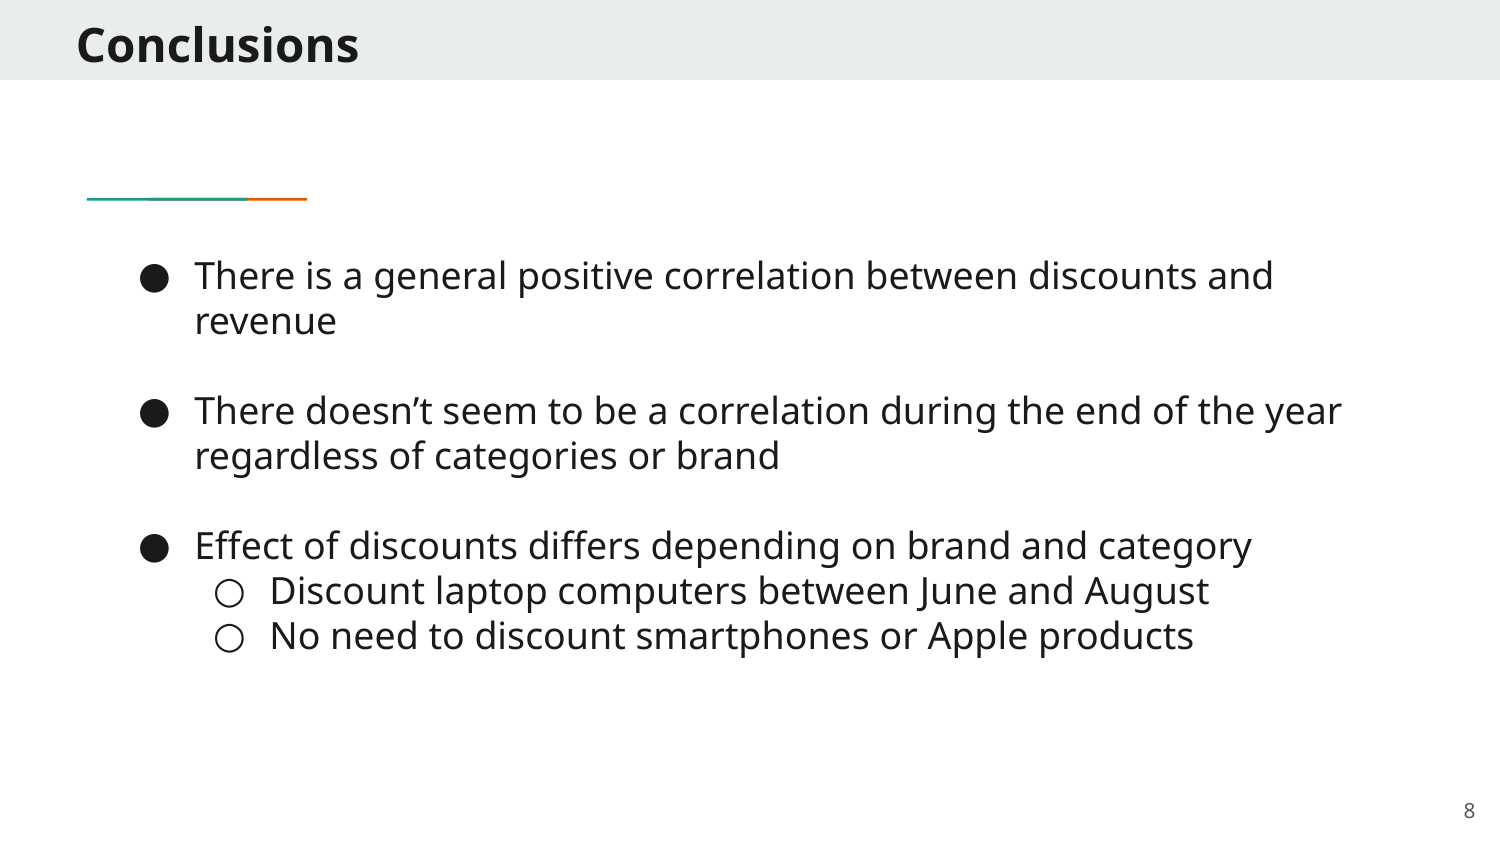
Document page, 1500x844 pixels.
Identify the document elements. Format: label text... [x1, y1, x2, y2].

title Conclusions [60, 0, 1323, 88]
title There is a general positive correlation between discounts and revenue There doesn’t seem to be a correlation during the end of the year regardless of categories or brand Effect of discounts differs depending on brand and category Discount laptop computers between June and August No need to discount smartphones or Apple products [104, 236, 1434, 748]
slide_number ‹#› [1400, 779, 1491, 844]
